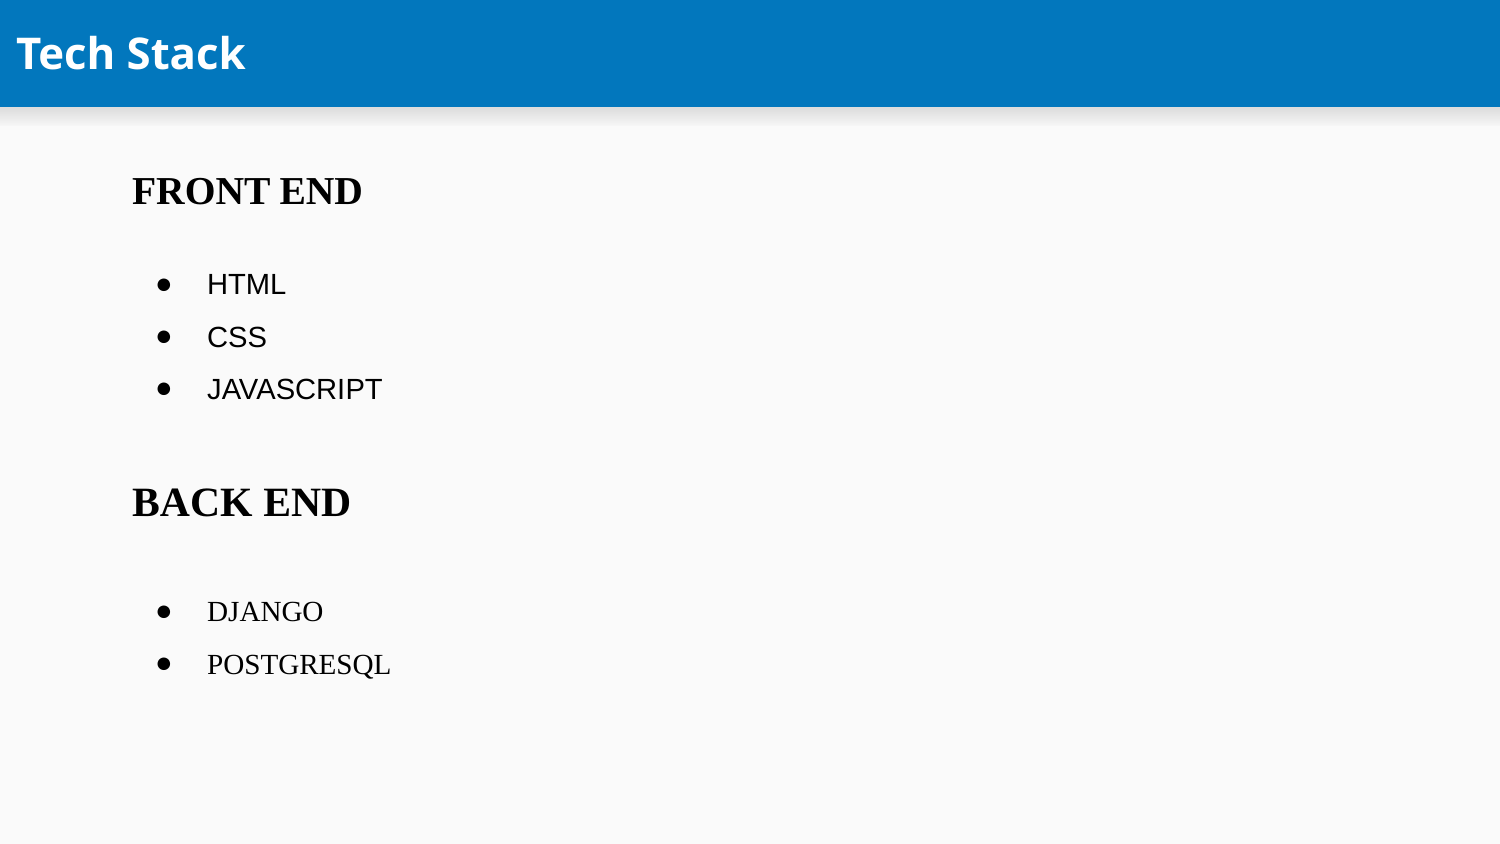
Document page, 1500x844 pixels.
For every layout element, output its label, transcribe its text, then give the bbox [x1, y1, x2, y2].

text_box Tech Stack [16, 2, 1464, 102]
text_box FRONT END HTML CSS JAVASCRIPT BACK END DJANGO POSTGRESQL [117, 150, 1382, 731]
